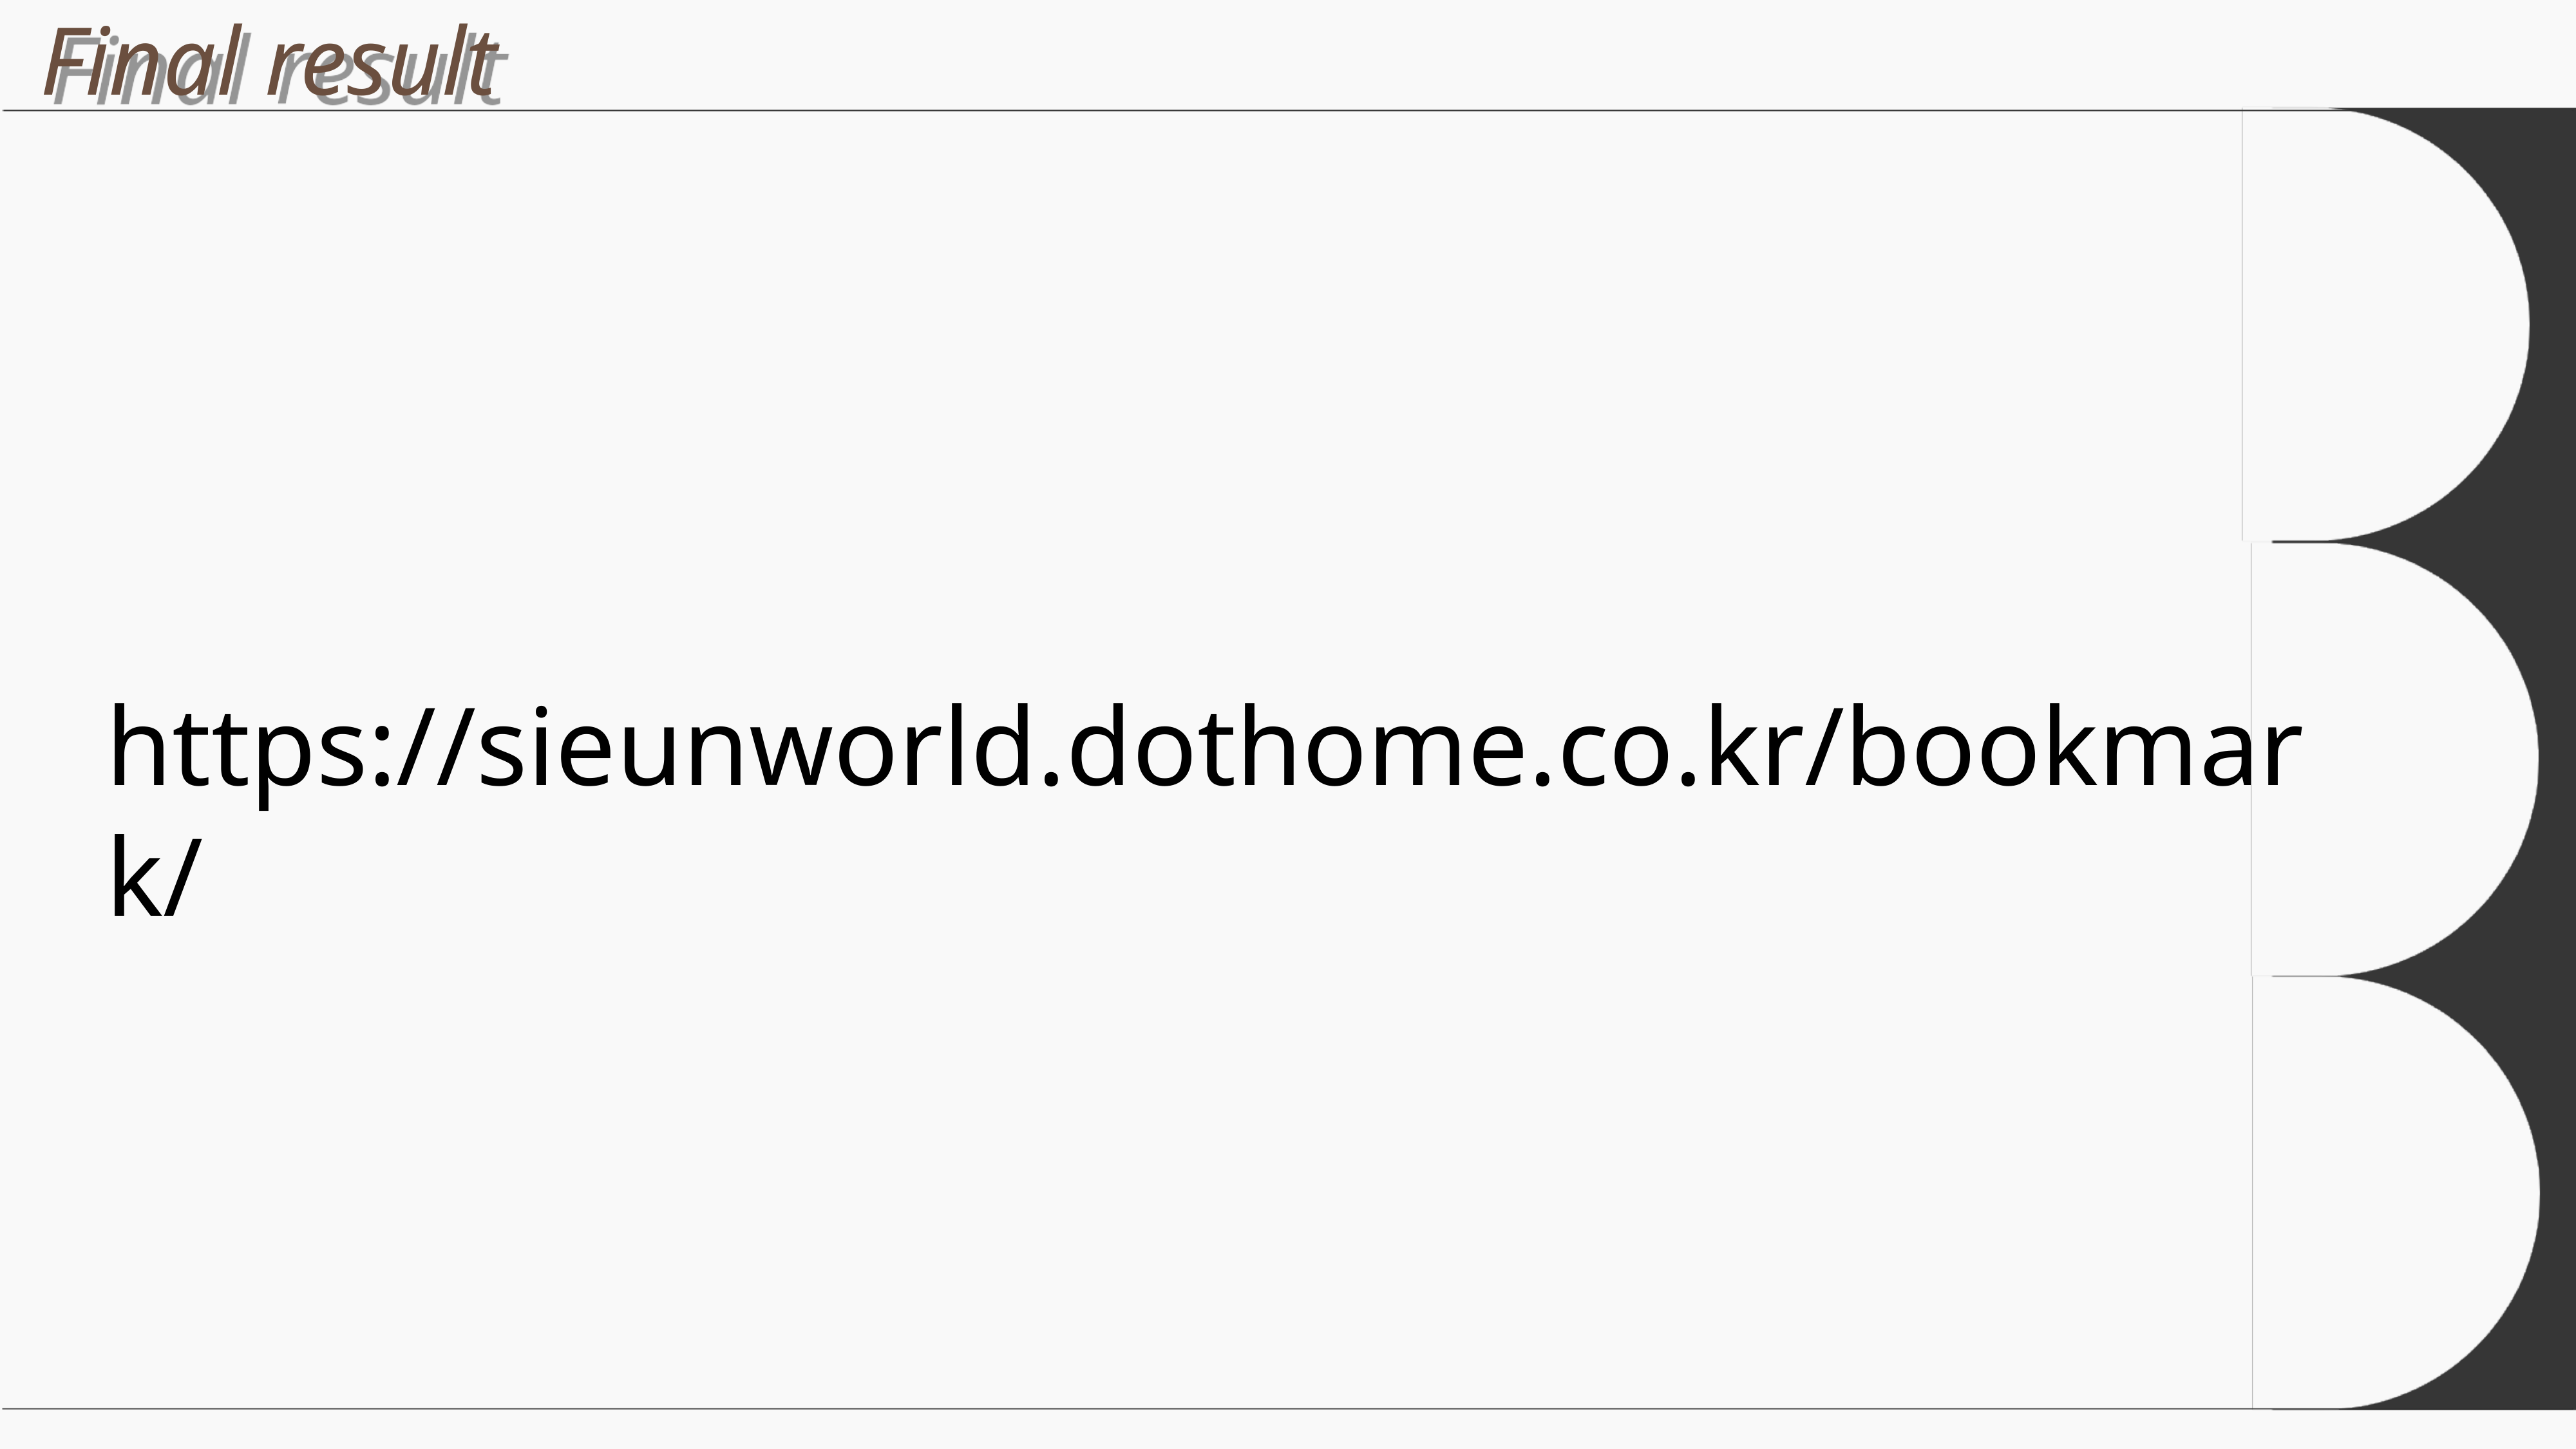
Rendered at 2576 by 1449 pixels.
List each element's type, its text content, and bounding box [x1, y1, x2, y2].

text_box https://sieunworld.dothome.co.kr/bookmark/ [96, 649, 2172, 800]
text_box Final result [0, 0, 649, 109]
picture [0, 106, 2576, 1412]
